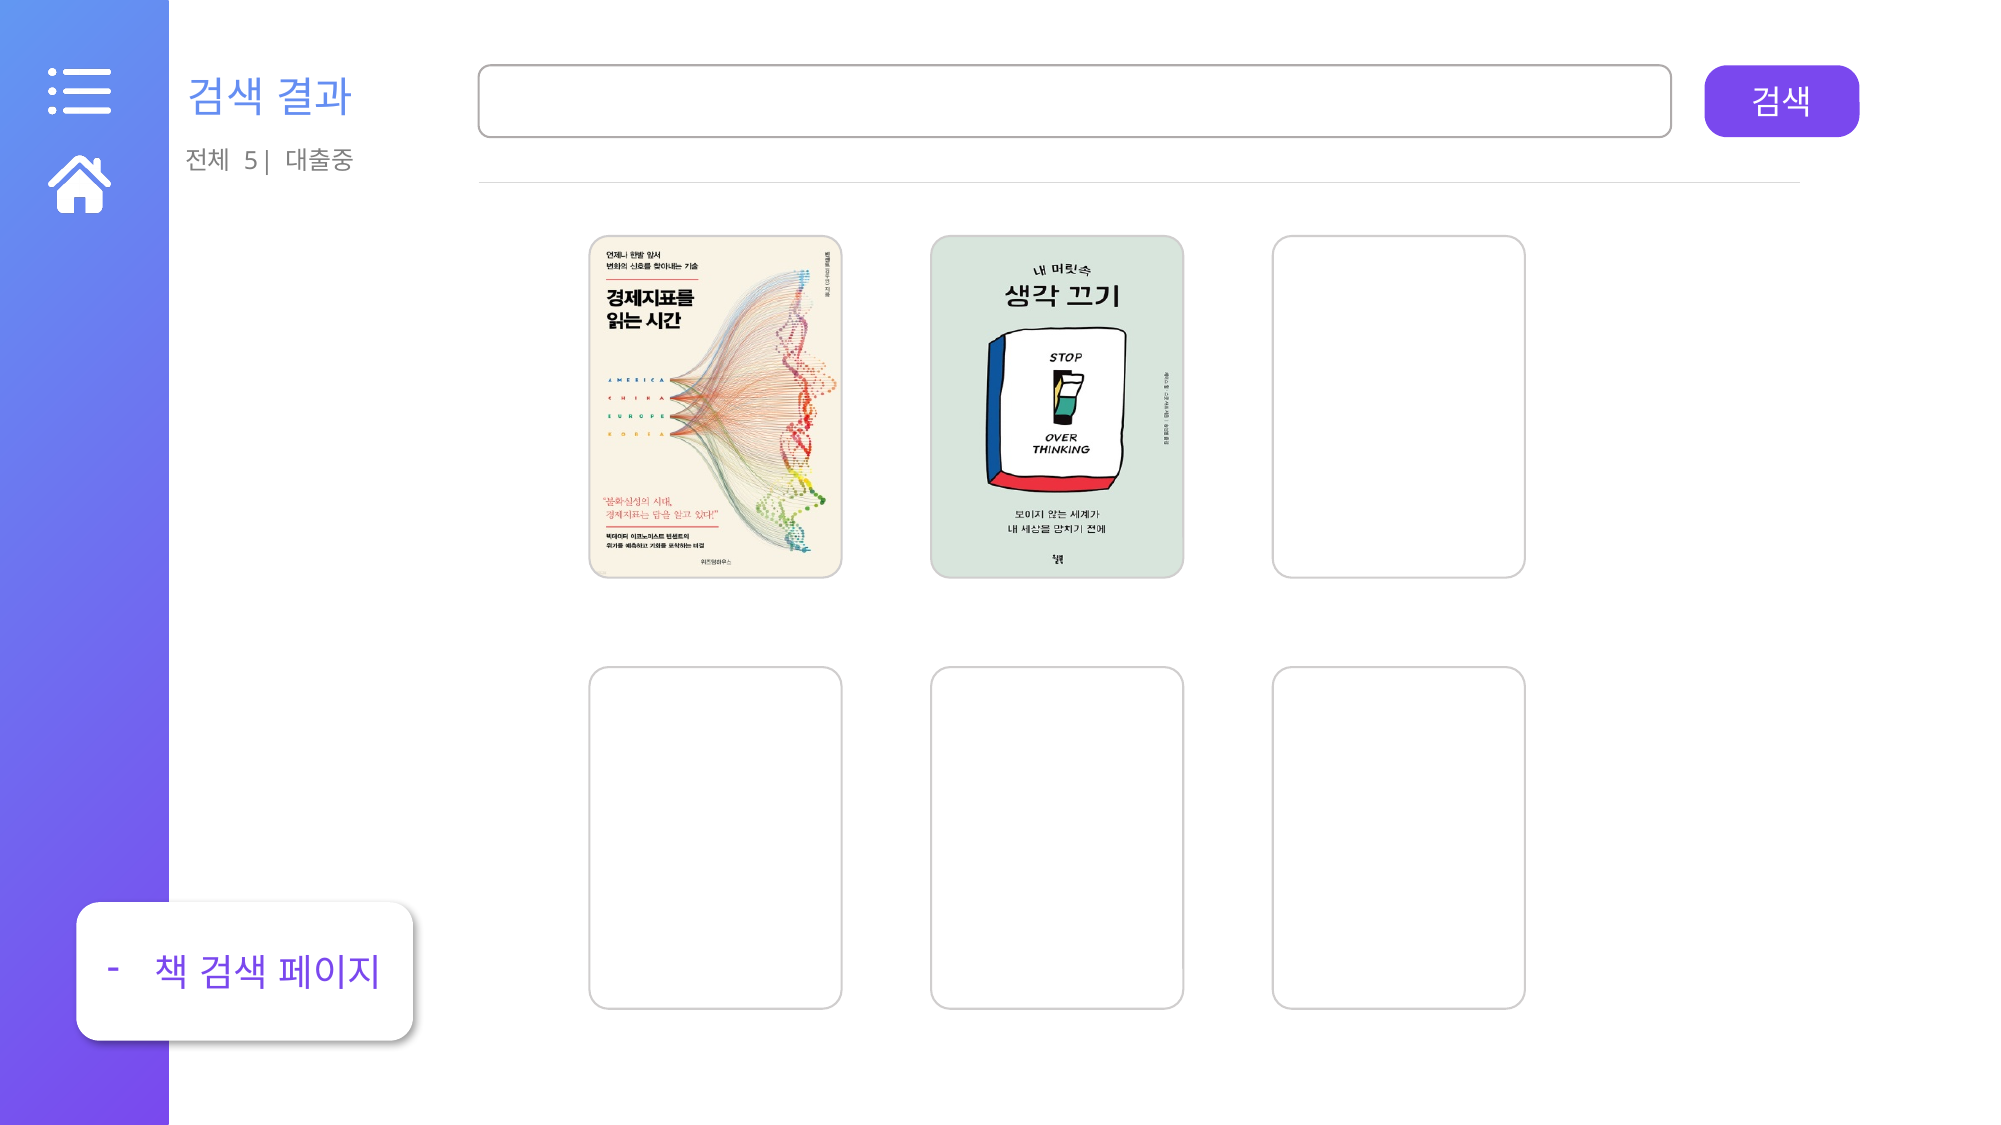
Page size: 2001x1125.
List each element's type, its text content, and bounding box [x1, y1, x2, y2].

text_box [930, 666, 1185, 1010]
text_box 책 검색 페이지 [75, 901, 415, 1042]
text_box [0, 0, 170, 1125]
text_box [173, 137, 369, 183]
picture [48, 60, 111, 122]
text_box [588, 234, 843, 579]
text_box 검색 [1701, 73, 1863, 129]
text_box [930, 234, 1185, 579]
picture [48, 153, 111, 215]
text_box [1708, 129, 1856, 139]
text_box [1708, 64, 1856, 73]
text_box [588, 666, 843, 1010]
text_box [1271, 666, 1526, 1010]
text_box [1271, 234, 1526, 579]
text_box 검색 결과 [173, 63, 369, 129]
text_box [477, 64, 1673, 139]
